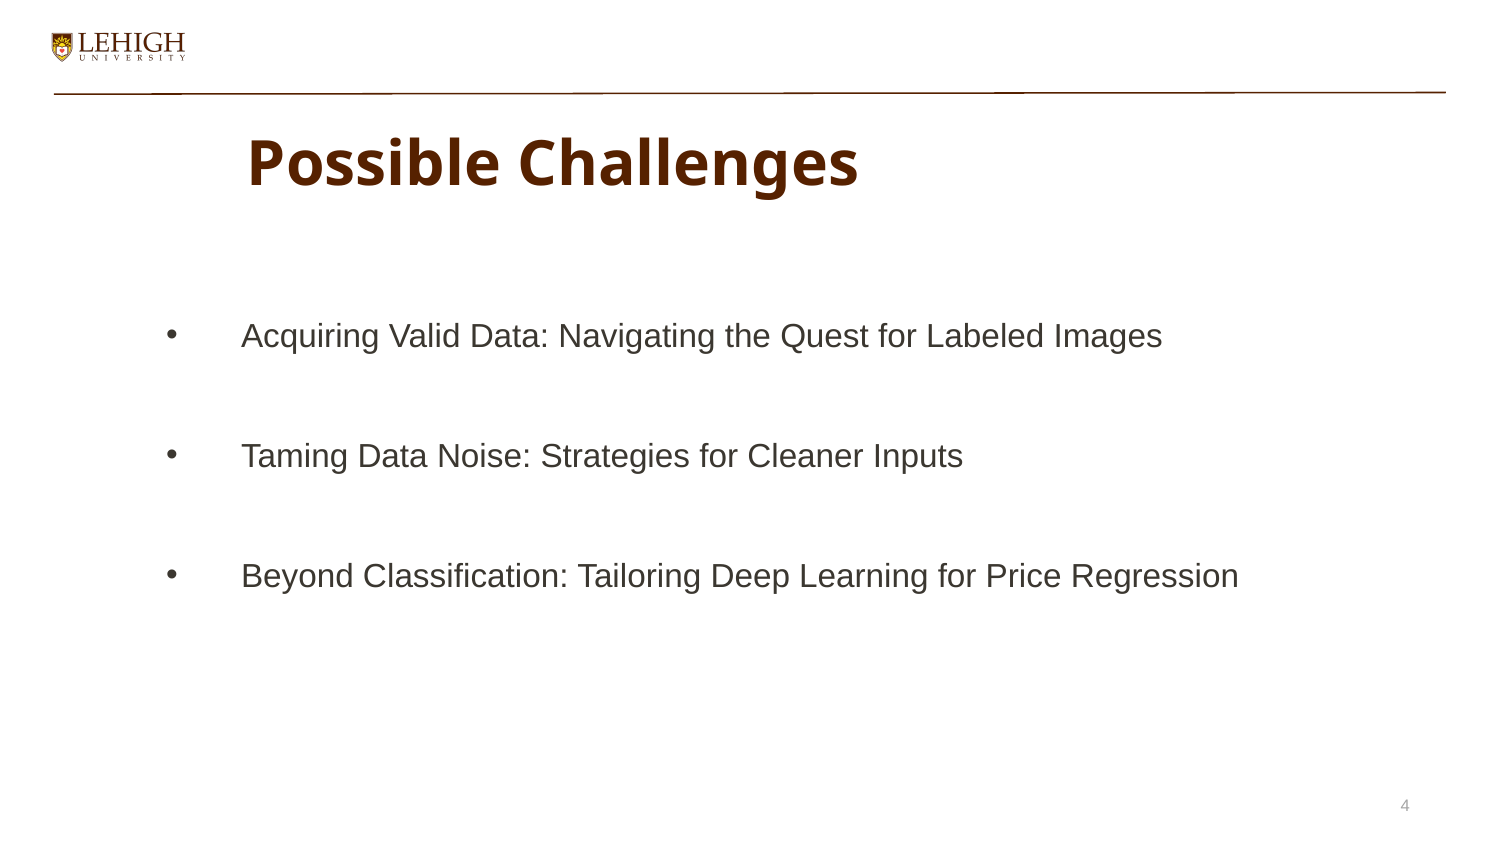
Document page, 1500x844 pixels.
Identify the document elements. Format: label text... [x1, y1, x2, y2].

picture [43, 24, 193, 71]
text_box Acquiring Valid Data: Navigating the Quest for Labeled Images Taming Data Noise: Strategies for Cleaner Inputs Beyond Classification: Tailoring Deep Learning for Price Regression [151, 299, 1330, 631]
title Possible Challenges [231, 107, 1249, 202]
